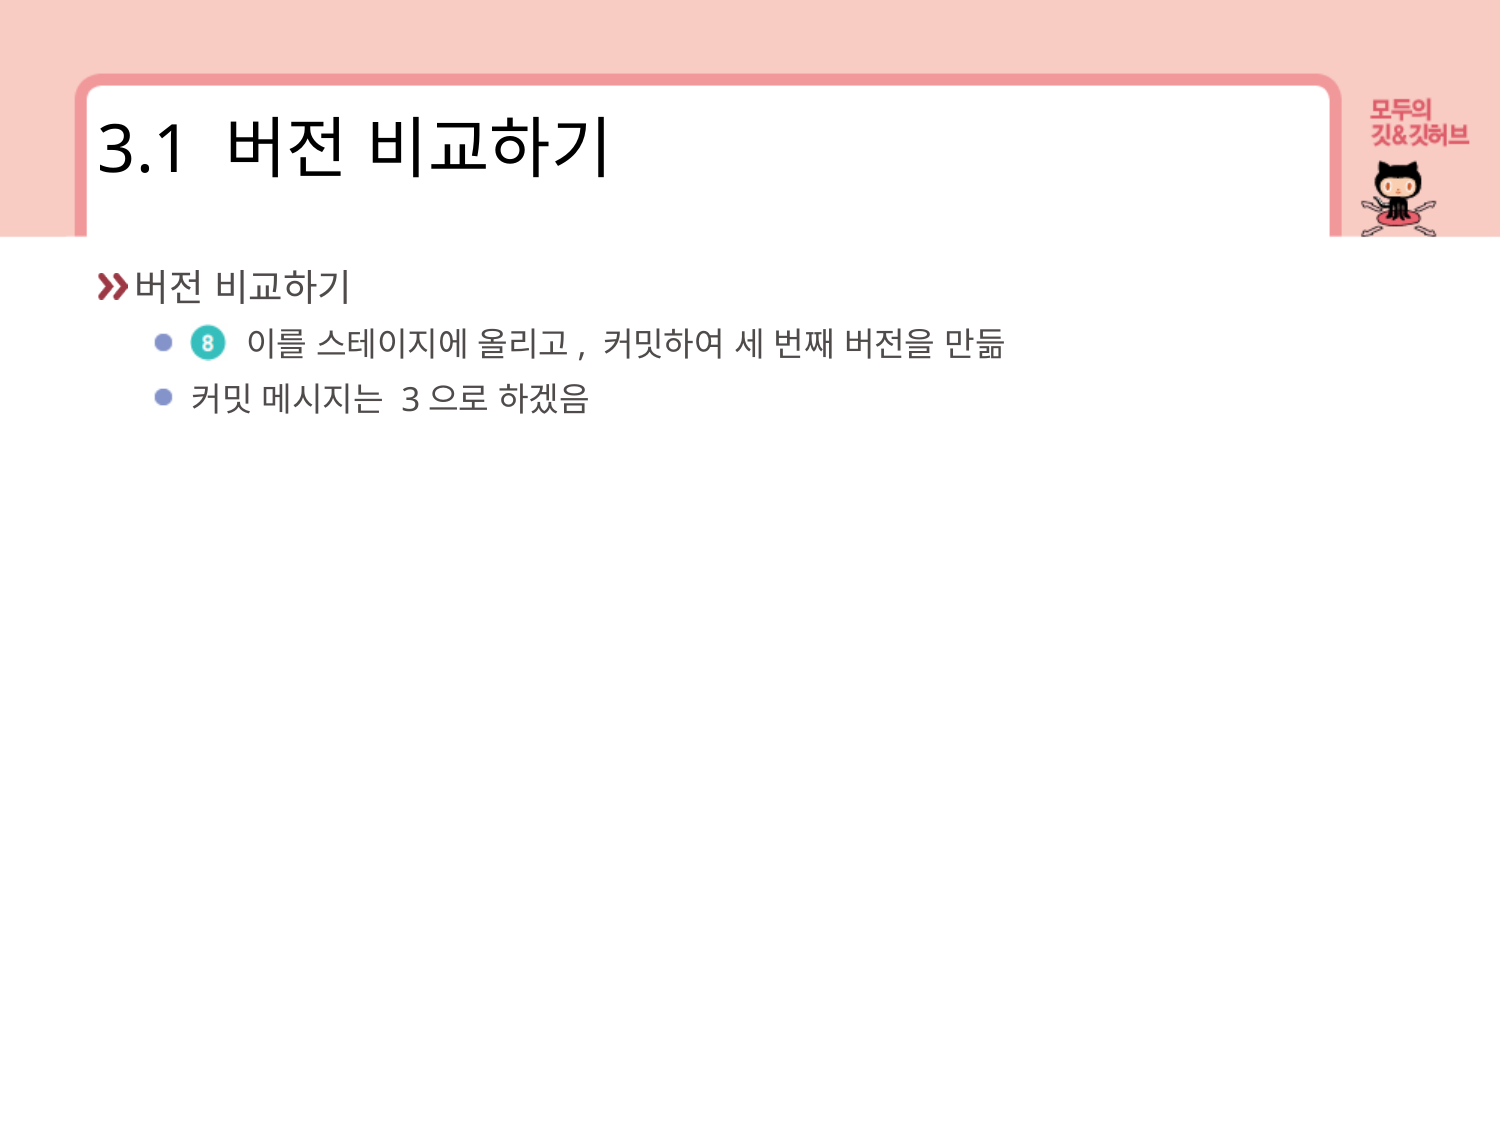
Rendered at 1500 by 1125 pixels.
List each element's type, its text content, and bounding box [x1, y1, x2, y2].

text_box 3.1 버전 비교하기 [82, 61, 1413, 193]
picture [0, 0, 1500, 1125]
text_box 버전 비교하기 이를 스테이지에 올리고, 커밋하여 세 번째 버전을 만듦 커밋 메시지는 3으로 하겠음 [82, 252, 1413, 1067]
